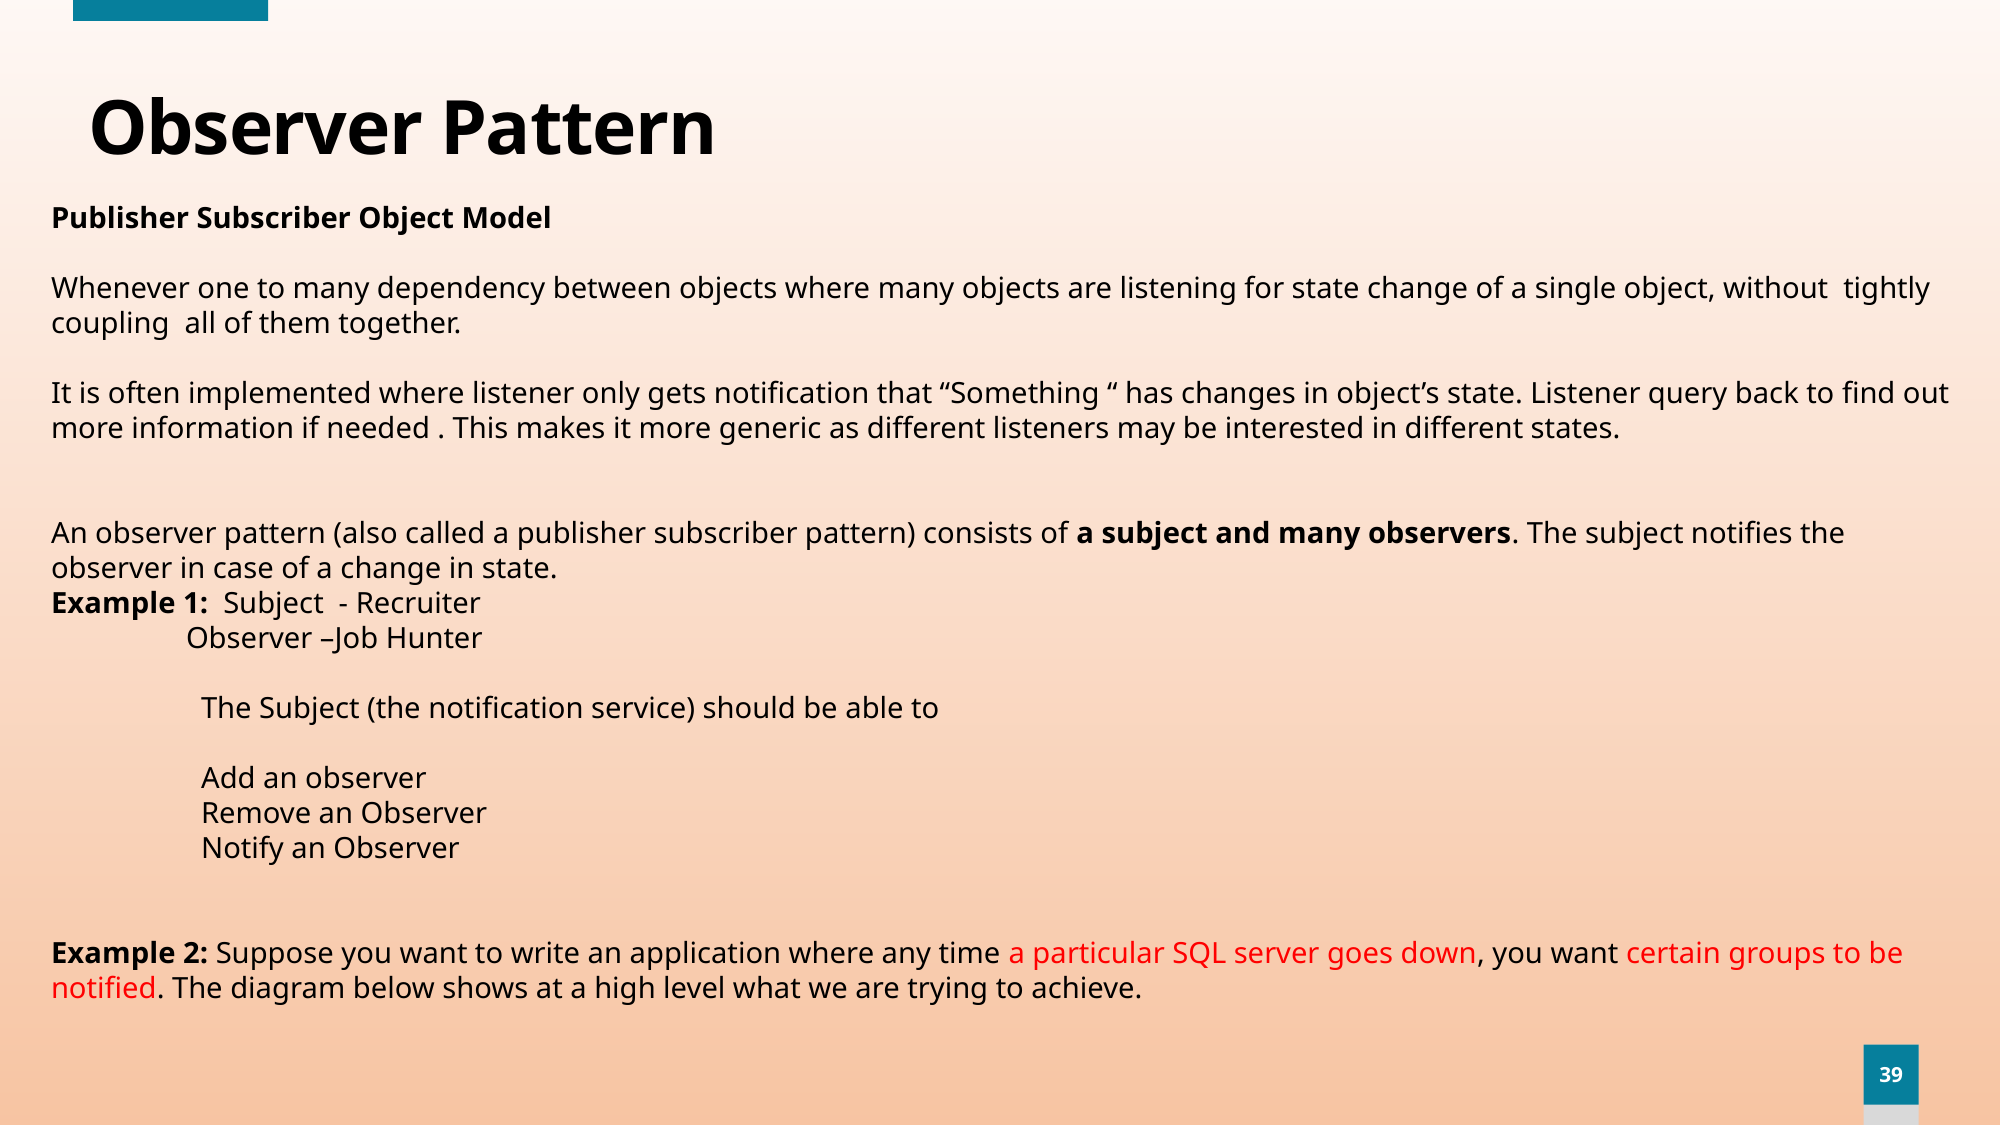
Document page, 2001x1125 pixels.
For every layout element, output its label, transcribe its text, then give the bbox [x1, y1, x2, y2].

title Observer Pattern [73, 82, 1907, 179]
text_box Publisher Subscriber Object Model Whenever one to many dependency between objects where many objects are listening for state change of a single object, without tightly coupling all of them together. It is often implemented where listener only gets notification that “Something “ has changes in object’s state. Listener query back to find out more information if needed . This makes it more generic as different listeners may be interested in different states. An observer pattern (also called a publisher subscriber pattern) consists of a subject and many observers. The subject notifies the observer in case of a change in state. Example 1: Subject - Recruiter Observer –Job Hunter The Subject (the notification service) should be able to Add an observer Remove an Observer Notify an Observer Example 2: Suppose you want to write an application where any time a particular SQL server goes down, you want certain groups to be notified. The diagram below shows at a high level what we are trying to achieve. [36, 192, 1985, 1125]
